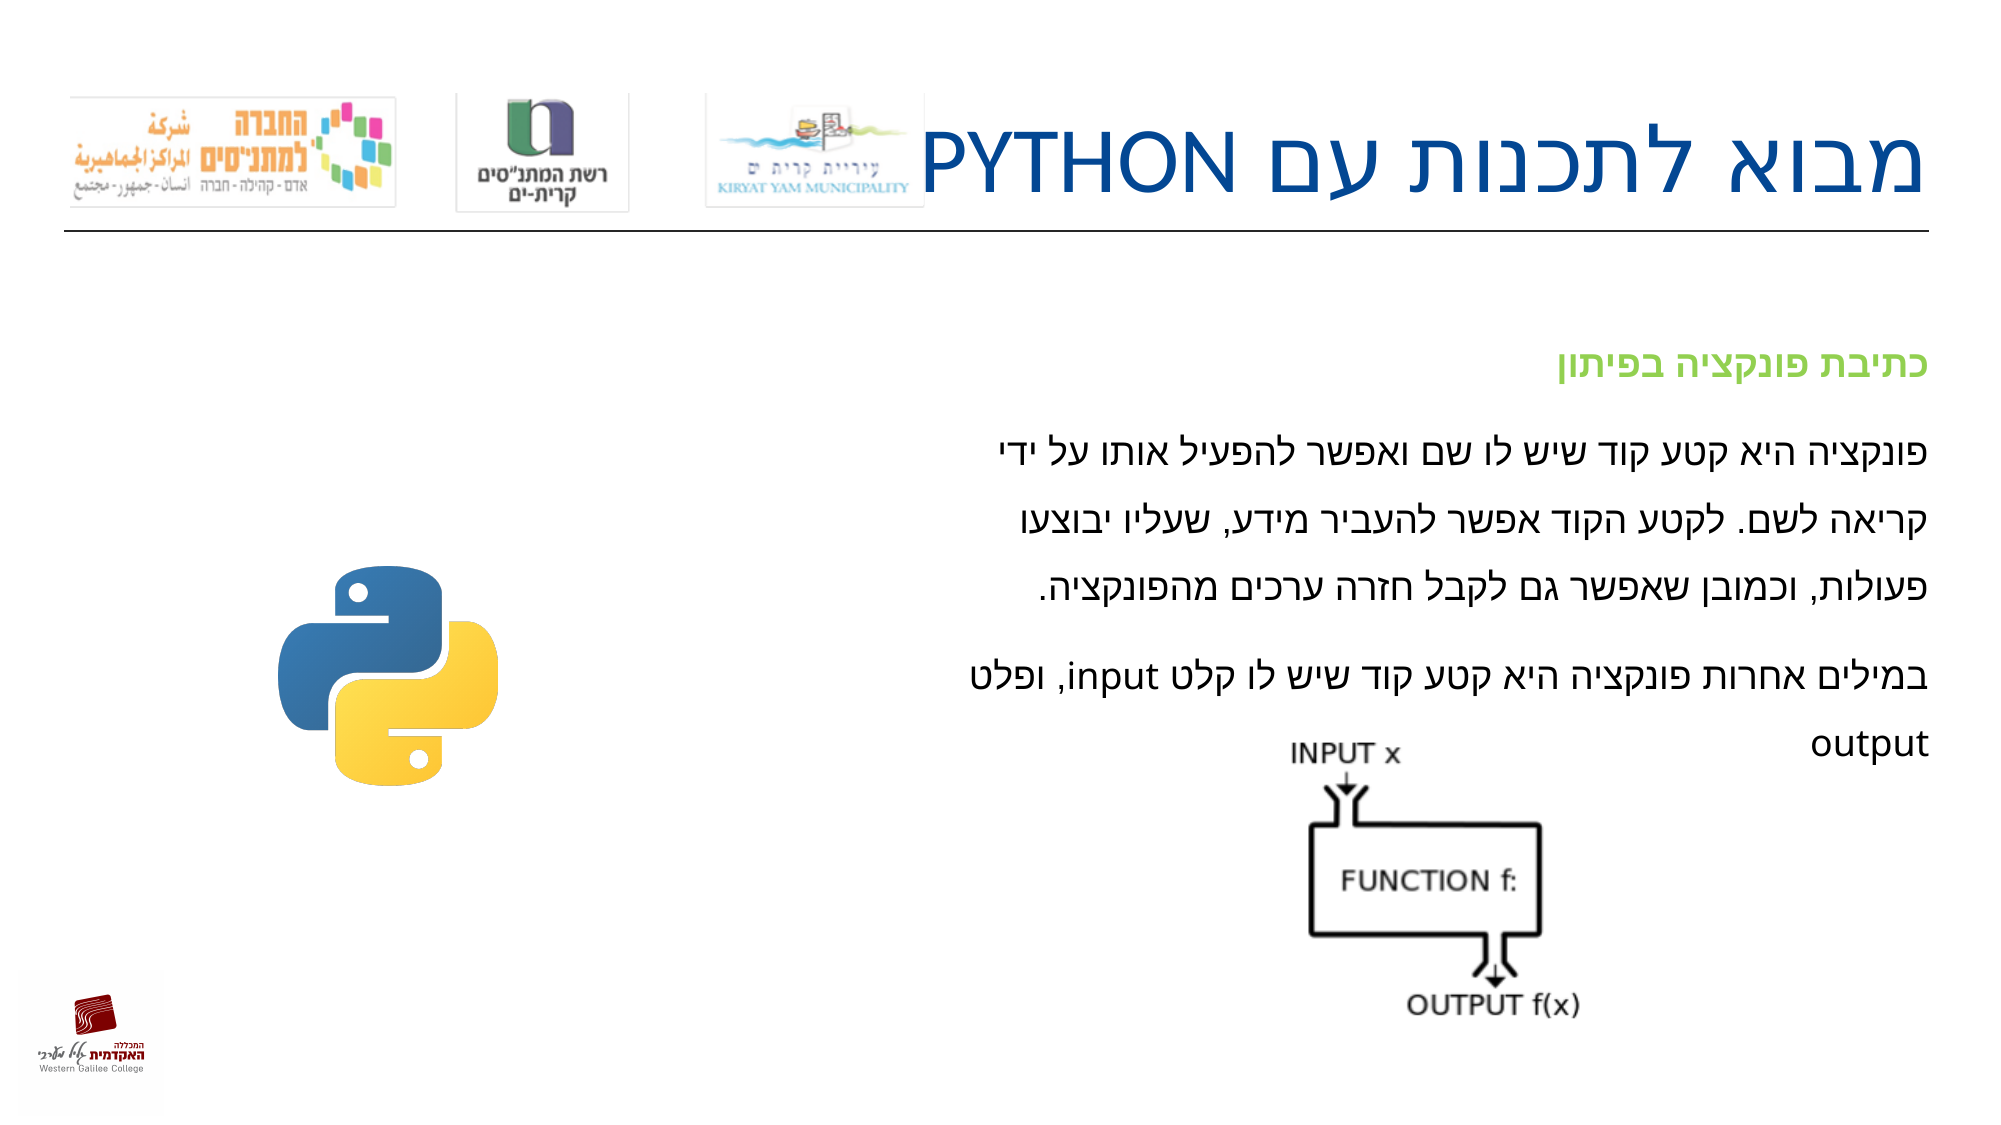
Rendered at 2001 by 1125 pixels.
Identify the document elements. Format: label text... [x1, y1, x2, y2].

picture [1254, 707, 1600, 1045]
title מבוא לתכנות עם PYTHON [64, 55, 1930, 221]
picture [70, 93, 925, 213]
text_box כתיבת פונקציה בפיתון פונקציה היא קטע קוד שיש לו שם ואפשר להפעיל אותו על ידי קריאה לשם. לקטע הקוד אפשר להעביר מידע, שעליו יבוצעו פעולות, וכמובן שאפשר גם לקבל חזרה ערכים מהפונקציה. במילים אחרות פונקציה היא קטע קוד שיש לו קלט input, ופלט output [924, 309, 1930, 1043]
picture [278, 566, 498, 786]
picture [18, 970, 164, 1116]
